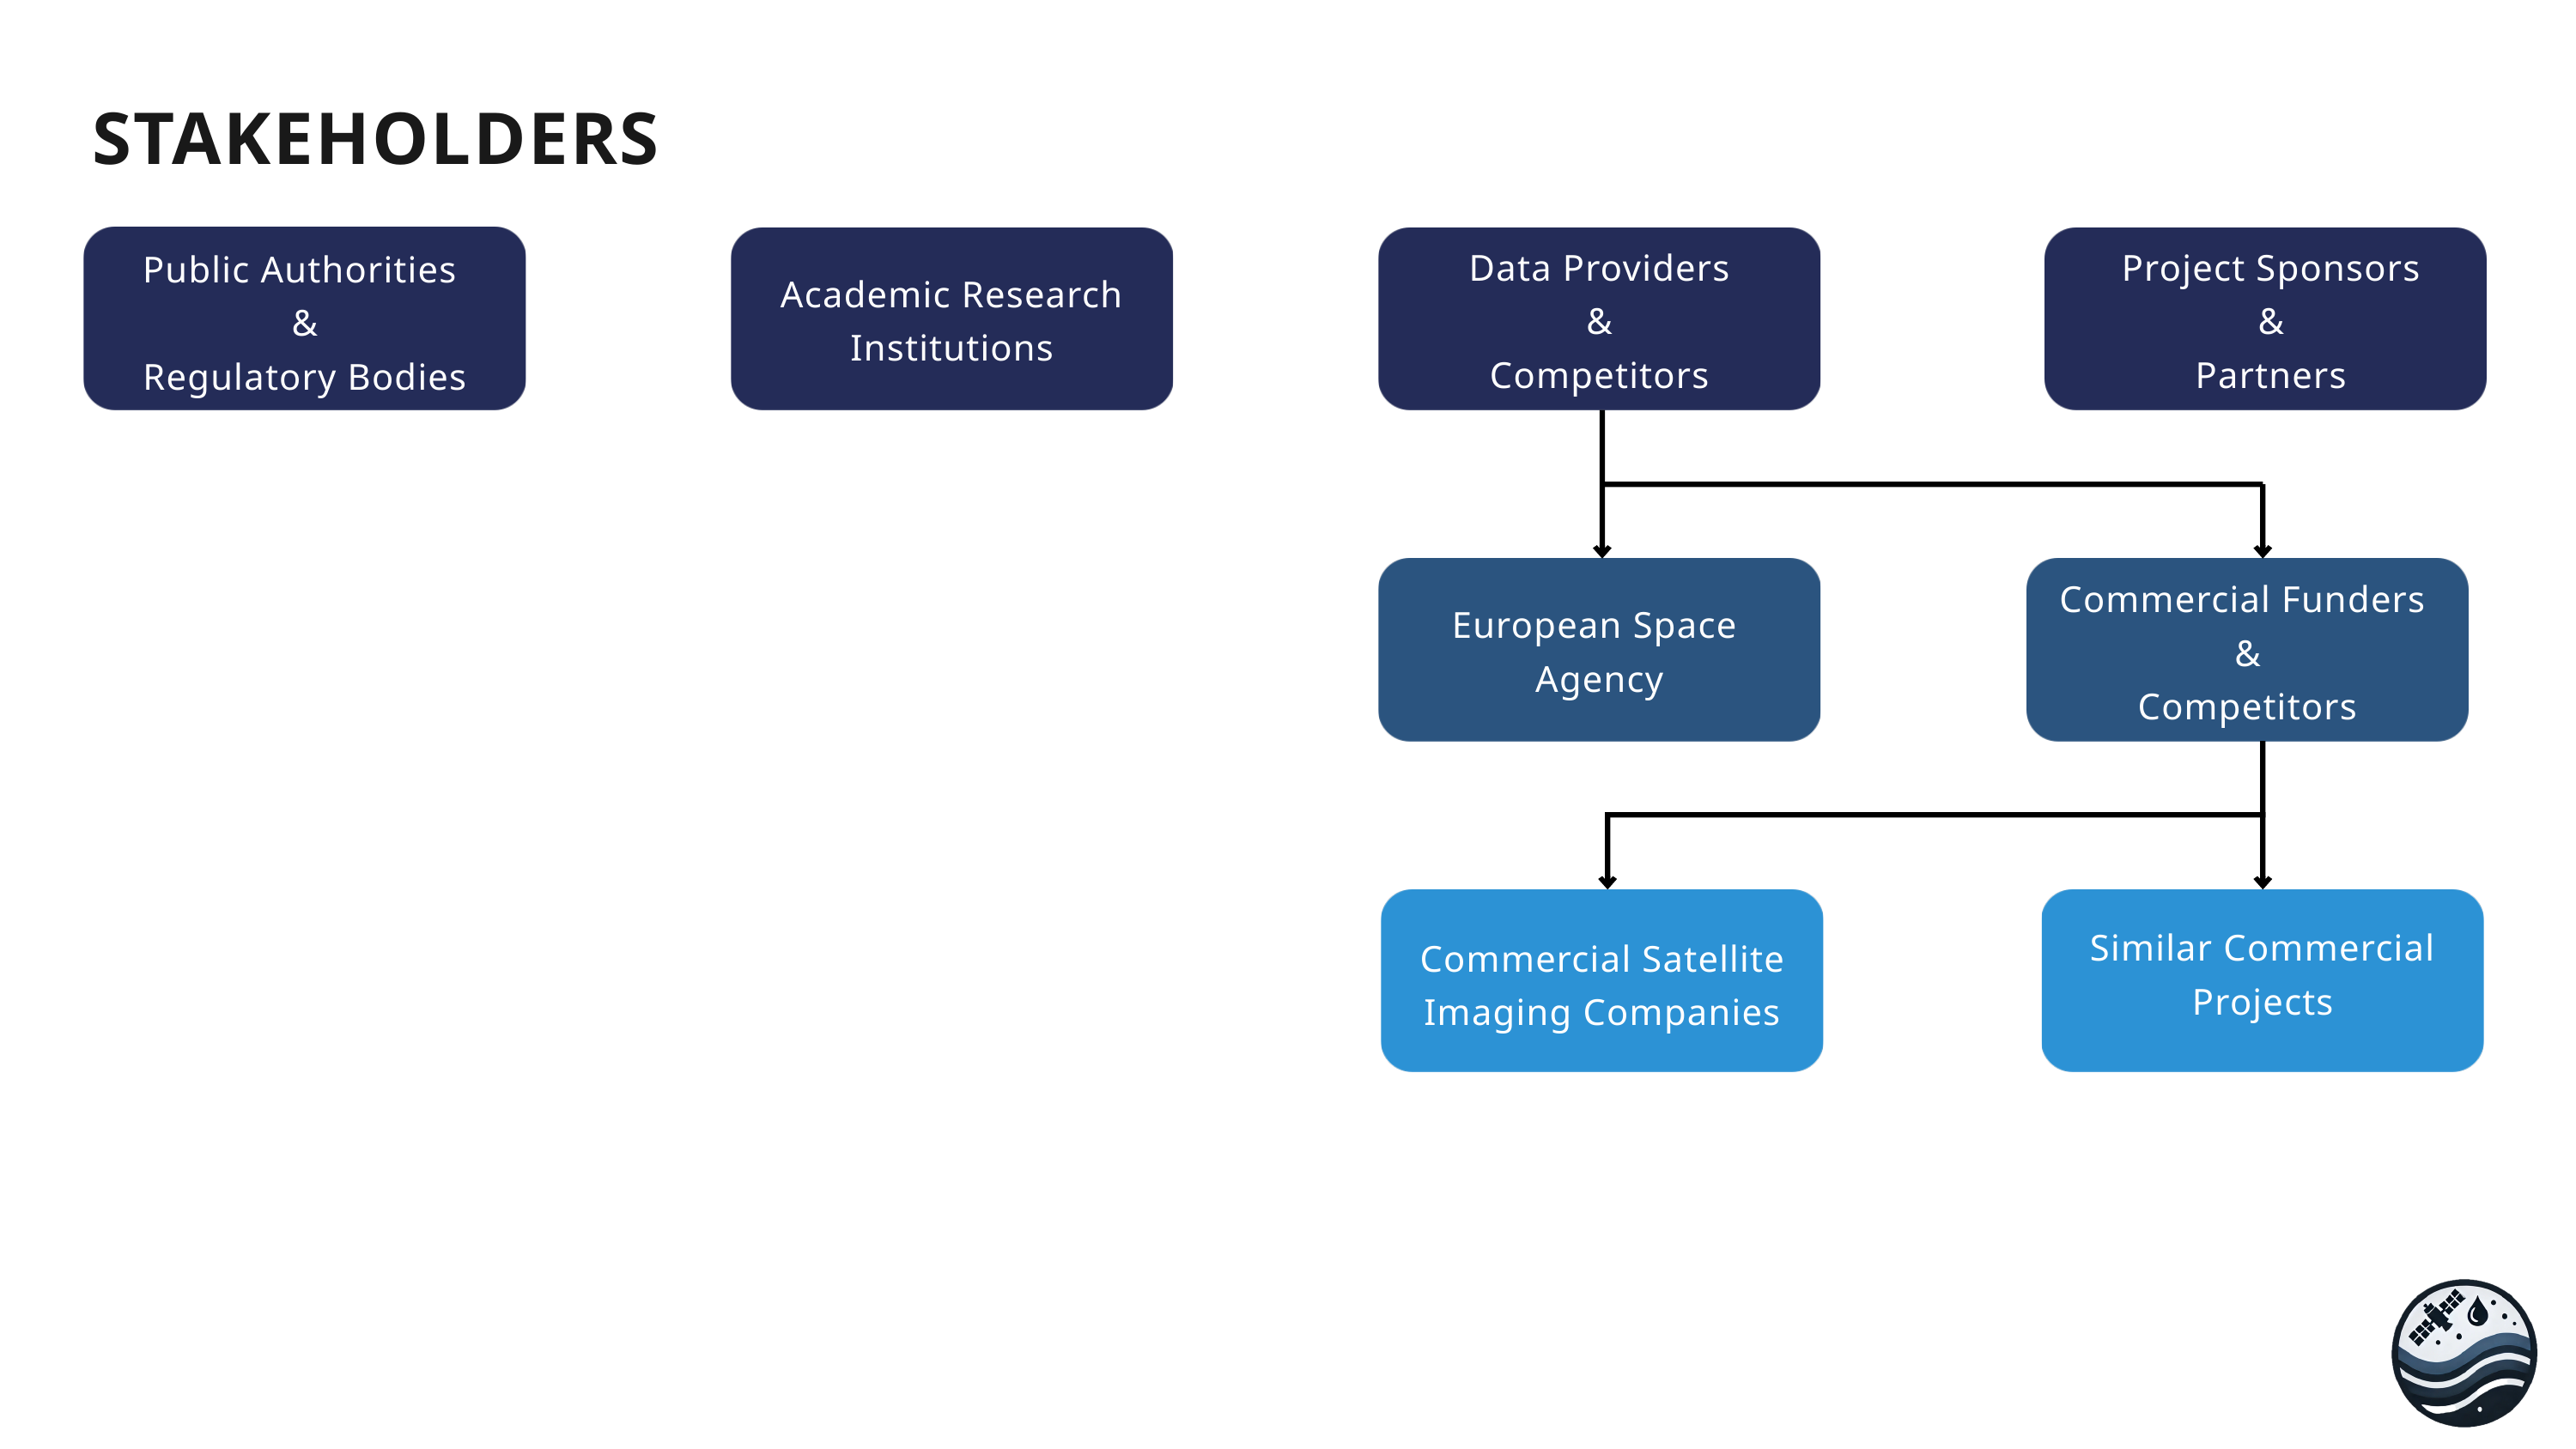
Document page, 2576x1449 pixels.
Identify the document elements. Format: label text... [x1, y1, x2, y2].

text_box [1378, 558, 1821, 591]
text_box [2044, 227, 2487, 410]
text_box [2352, 1240, 2576, 1449]
text_box [731, 227, 1174, 261]
text_box STAKEHOLDERS [92, 84, 923, 179]
text_box [1378, 700, 1821, 742]
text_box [1381, 888, 1824, 1072]
text_box [2026, 558, 2469, 566]
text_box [2041, 888, 2484, 1072]
text_box [2026, 727, 2469, 742]
text_box European Space Agency [1378, 591, 1821, 700]
text_box Commercial Funders & Competitors [2026, 566, 2469, 727]
text_box Data Providers & Competitors [1378, 234, 1821, 396]
text_box Project Sponsors & Partners [2050, 234, 2493, 396]
text_box Academic Research Institutions [731, 261, 1174, 369]
text_box [1378, 227, 1821, 234]
text_box [1378, 396, 1821, 410]
text_box [731, 369, 1174, 410]
text_box [1595, 409, 1609, 559]
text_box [83, 227, 526, 410]
